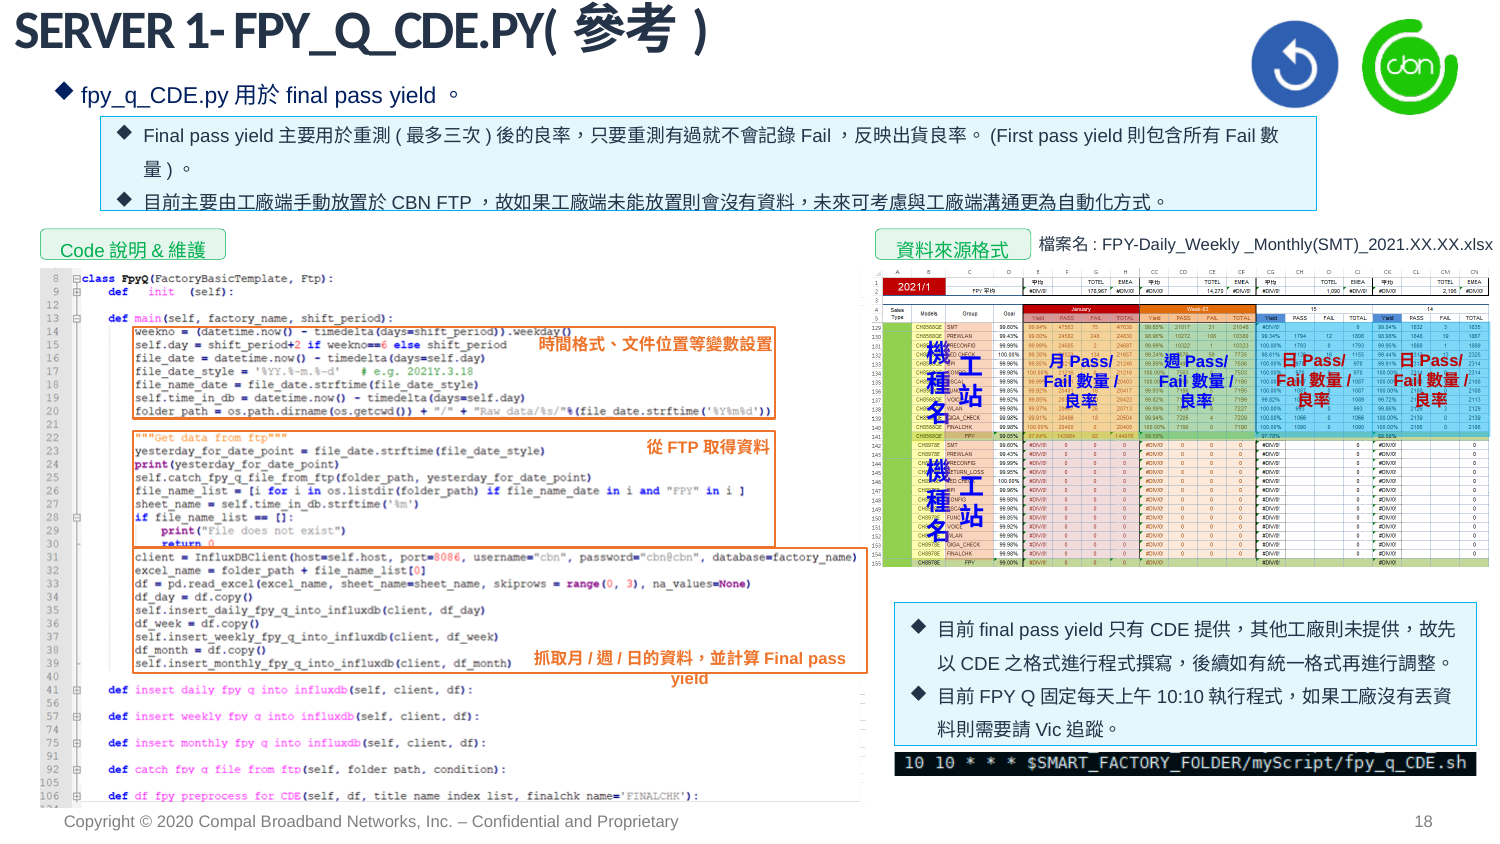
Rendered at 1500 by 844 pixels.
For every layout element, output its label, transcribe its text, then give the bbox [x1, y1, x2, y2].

picture [1362, 19, 1458, 115]
slide_number 18 [1372, 802, 1448, 839]
picture [894, 752, 1477, 777]
text_box Code說明&維護 [38, 226, 228, 262]
text_box 目前final pass yield只有CDE提供，其他工廠則未提供，故先以CDE之格式進行程式撰寫，後續如有統一格式再進行調整。 目前FPY Q固定每天上午10:10執行程式，如果工廠沒有丟資料則需要請Vic追蹤。 [892, 600, 1478, 748]
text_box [40, 267, 875, 810]
text_box Final pass yield主要用於重測(最多三次)後的良率，只要重測有過就不會記錄Fail，反映出貨良率。(First pass yield則包含所有Fail數量)。 目前主要由工廠端手動放置於CBN FTP，故如果工廠端未能放置則會沒有資料，未來可考慮與工廠端溝通更為自動化方式。 [98, 114, 1318, 212]
text_box fpy_q_CDE.py用於final pass yield。 [38, 59, 1171, 115]
text_box 資料來源格式 [873, 226, 1023, 262]
text_box Server 1- fpy_q_cde.py(參考) [0, 0, 1375, 86]
text_box 檔案名: FPY-Daily_Weekly _Monthly(SMT)_2021.XX.XX.xlsx [1023, 226, 1500, 262]
picture [1251, 20, 1339, 111]
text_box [875, 267, 1491, 567]
